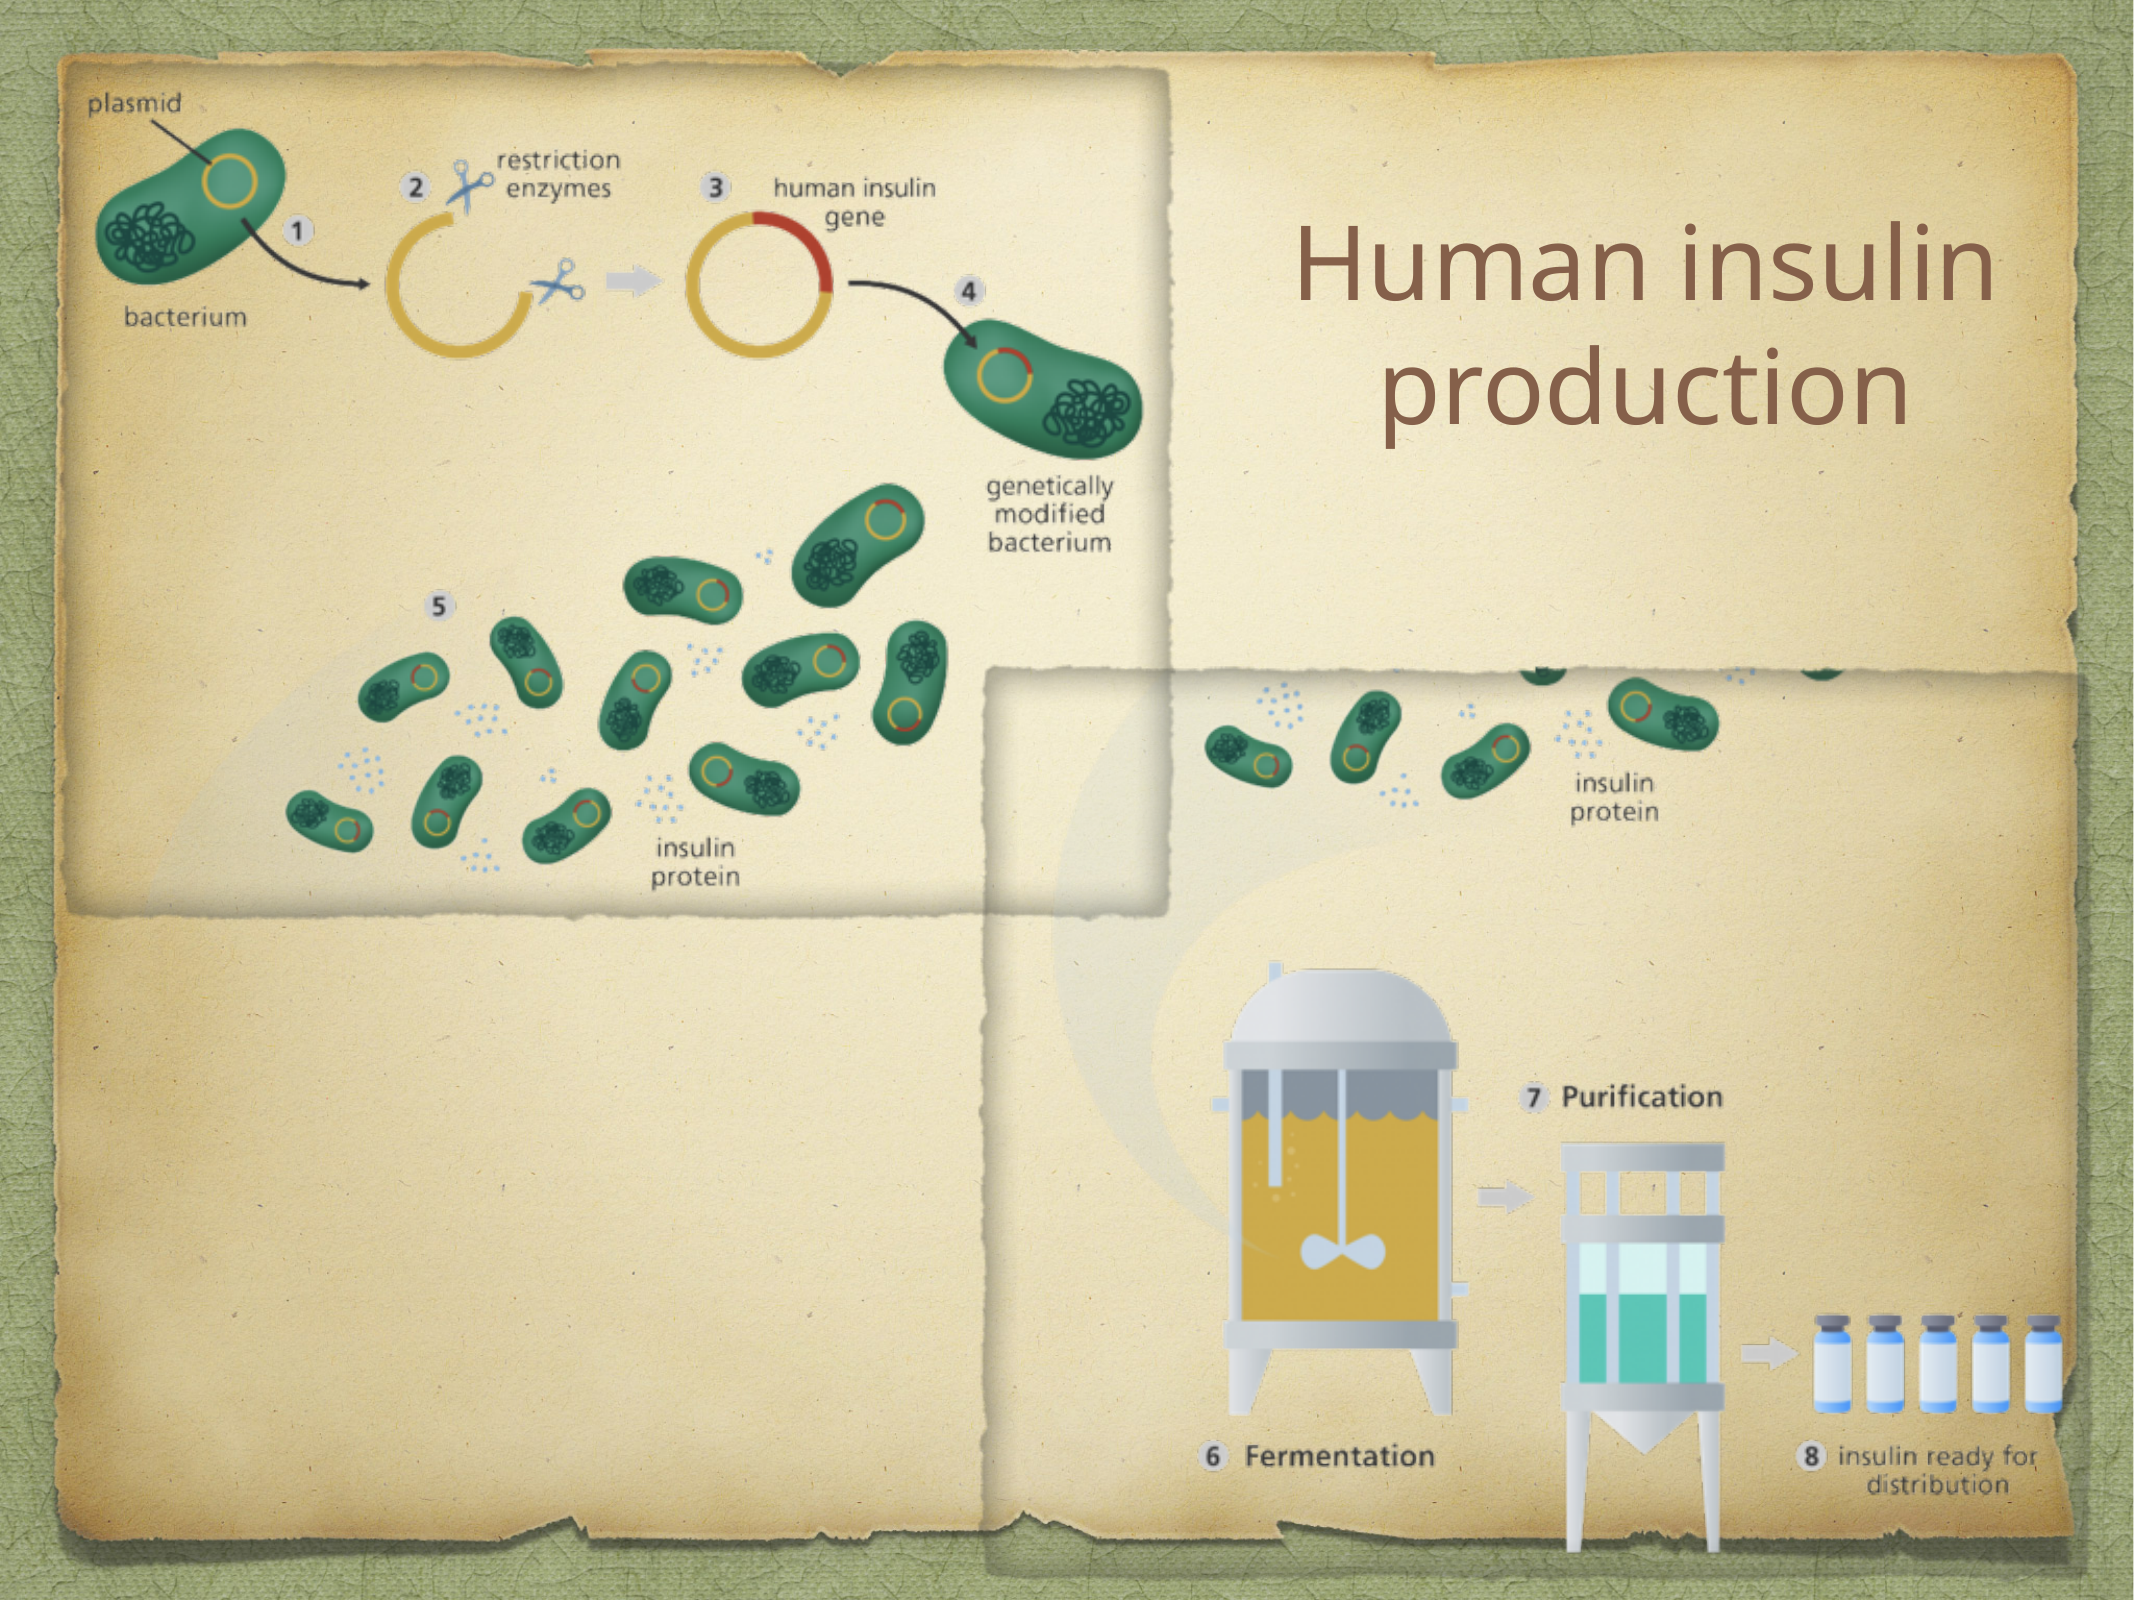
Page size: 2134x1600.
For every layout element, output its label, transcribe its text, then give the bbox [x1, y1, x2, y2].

title Human insulin production [1281, 126, 2011, 516]
picture [0, 0, 2134, 1600]
